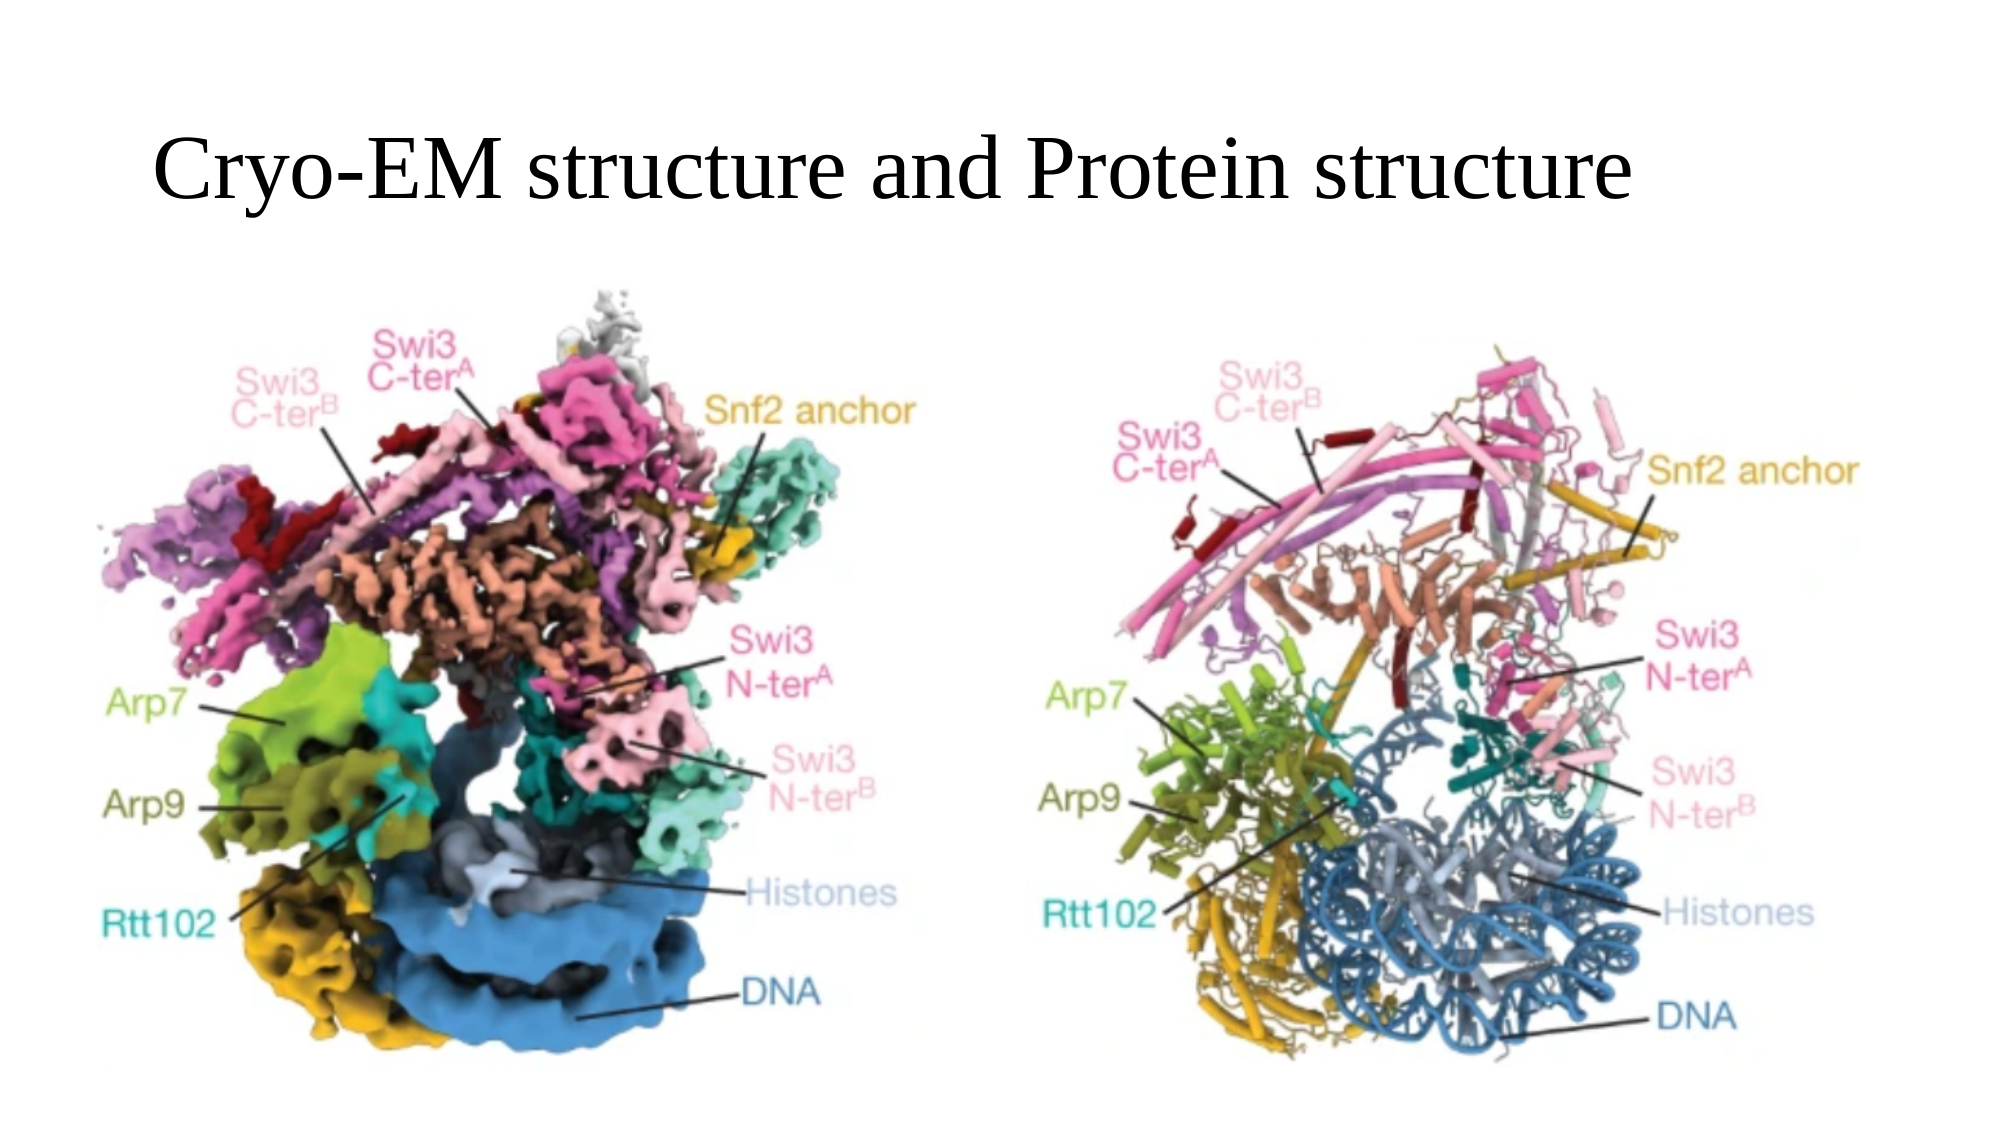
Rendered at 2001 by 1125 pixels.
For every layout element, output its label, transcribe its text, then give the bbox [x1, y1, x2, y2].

picture [1024, 318, 1914, 1075]
title Cryo-EM structure and Protein structure [137, 59, 1863, 278]
picture [83, 277, 928, 1095]
